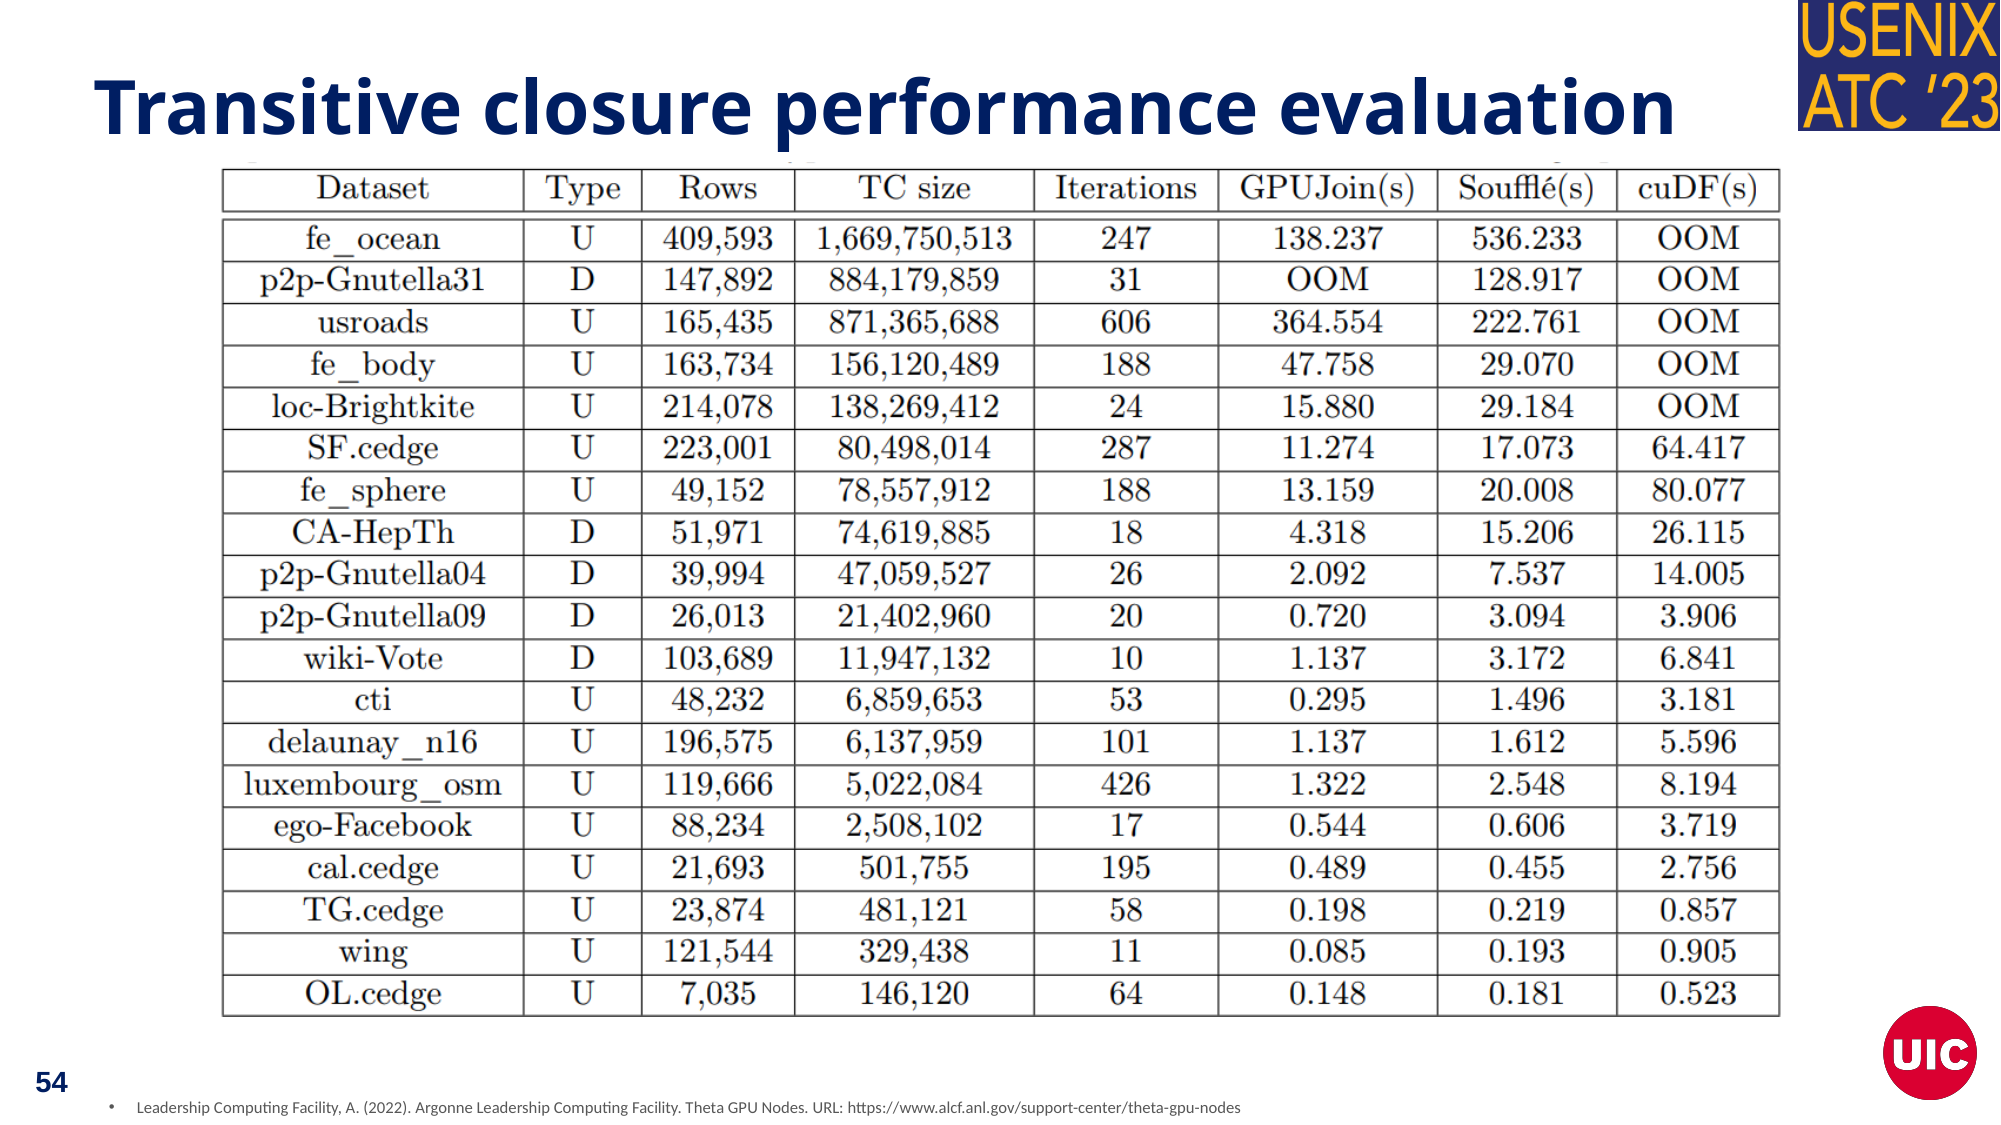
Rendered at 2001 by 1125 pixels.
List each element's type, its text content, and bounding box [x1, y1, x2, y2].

title Transitive closure performance evaluation [93, 70, 1907, 204]
picture [217, 162, 1783, 1017]
text_box Leadership Computing Facility, A. (2022). Argonne Leadership Computing Facility. Theta GPU Nodes. URL: https://www.alcf.anl.gov/support-center/theta-gpu-nodes [93, 1089, 1756, 1125]
picture [1880, 1004, 1980, 1102]
picture [1798, 0, 2000, 131]
